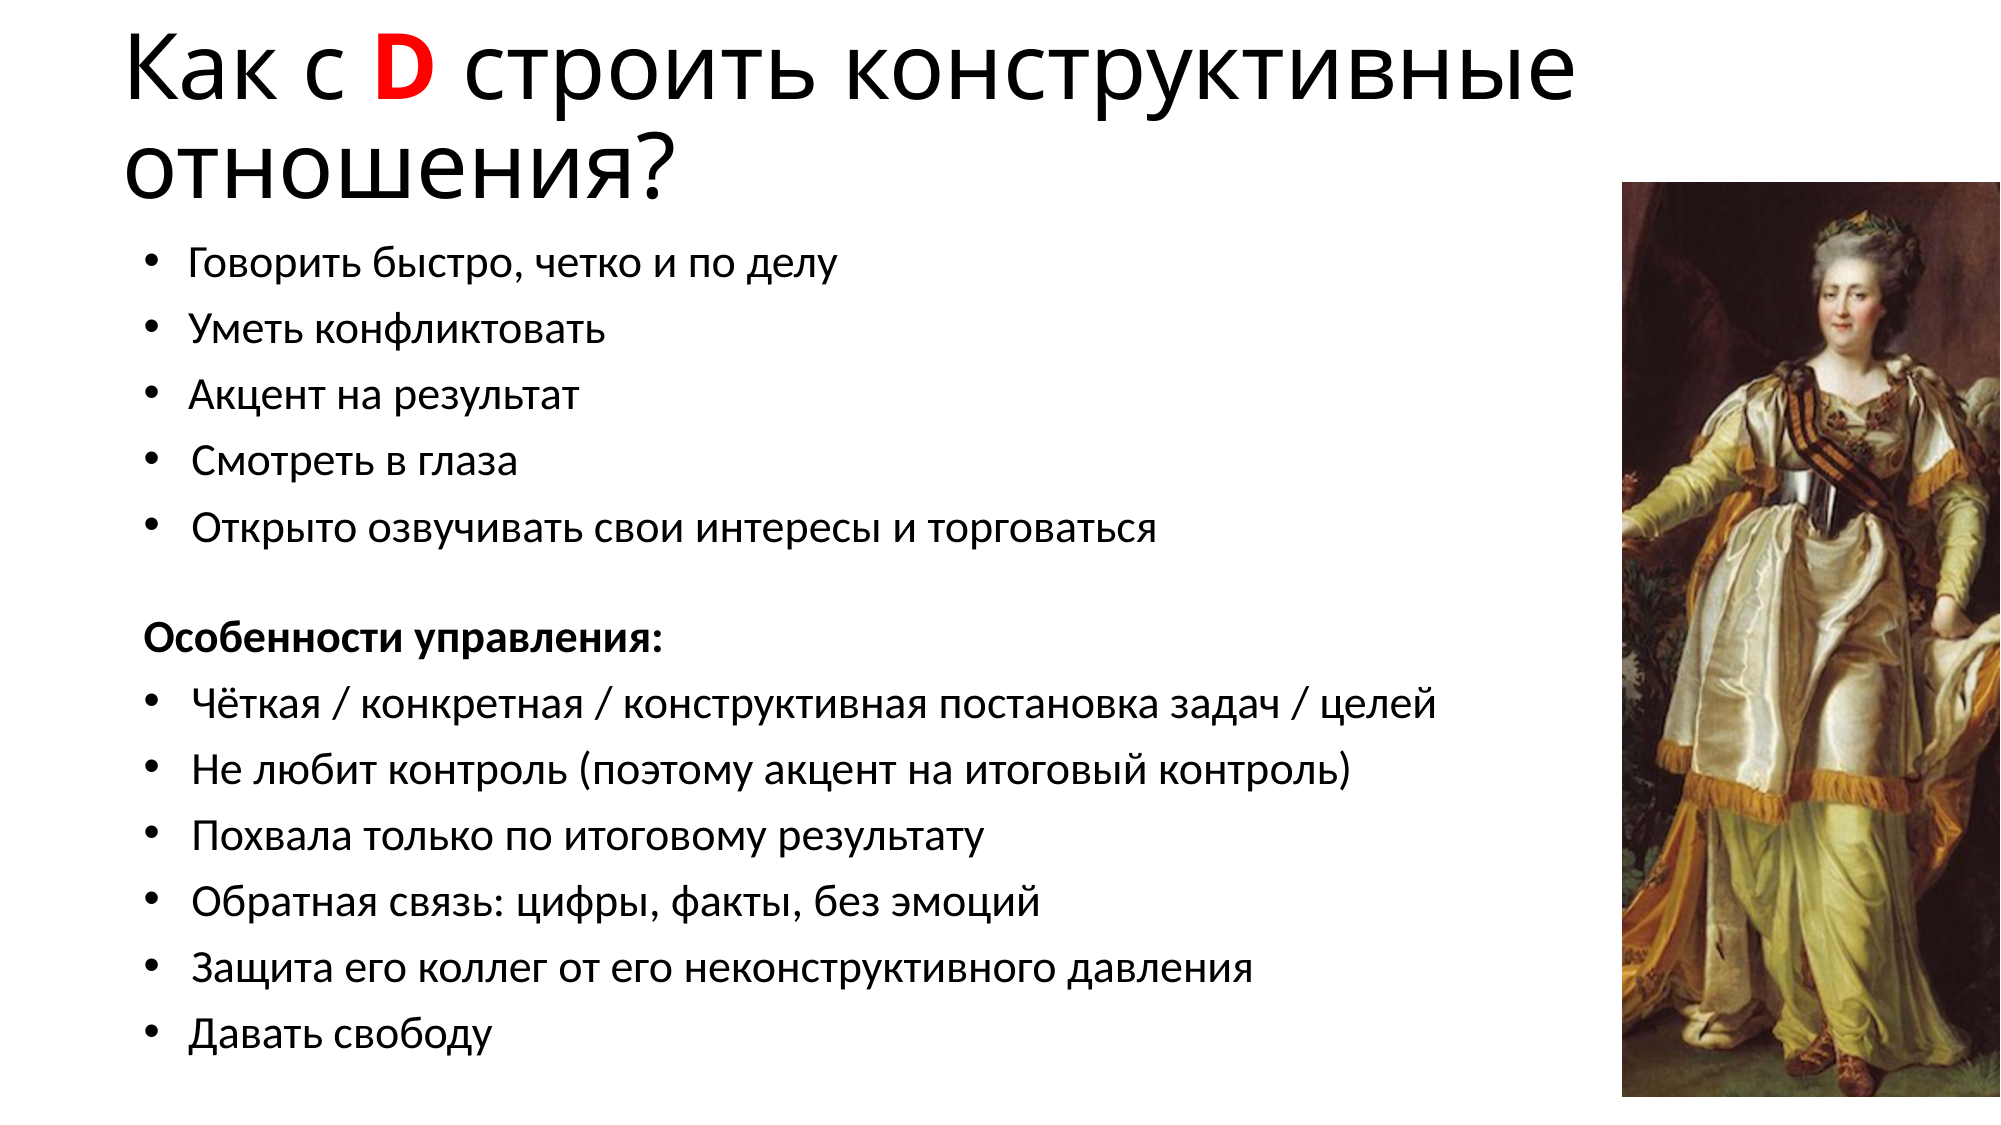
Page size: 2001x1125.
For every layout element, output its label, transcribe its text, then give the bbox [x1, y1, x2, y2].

picture [1622, 182, 2000, 1097]
list Говорить быстро, четко и по делу Уметь конфликтовать Акцент на результат Смотреть в глаза Открыто озвучивать свои интересы и торговаться Особенности управления: Чёткая / конкретная / конструктивная постановка задач / целей Не любит контроль (поэтому акцент на итоговый контроль) Похвала только по итоговому результату Обратная связь: цифры, факты, без эмоций Защита его коллег от его неконструктивного давления Давать свободу [128, 213, 1454, 1067]
title Как с D строить конструктивные отношения? [107, 58, 1908, 181]
